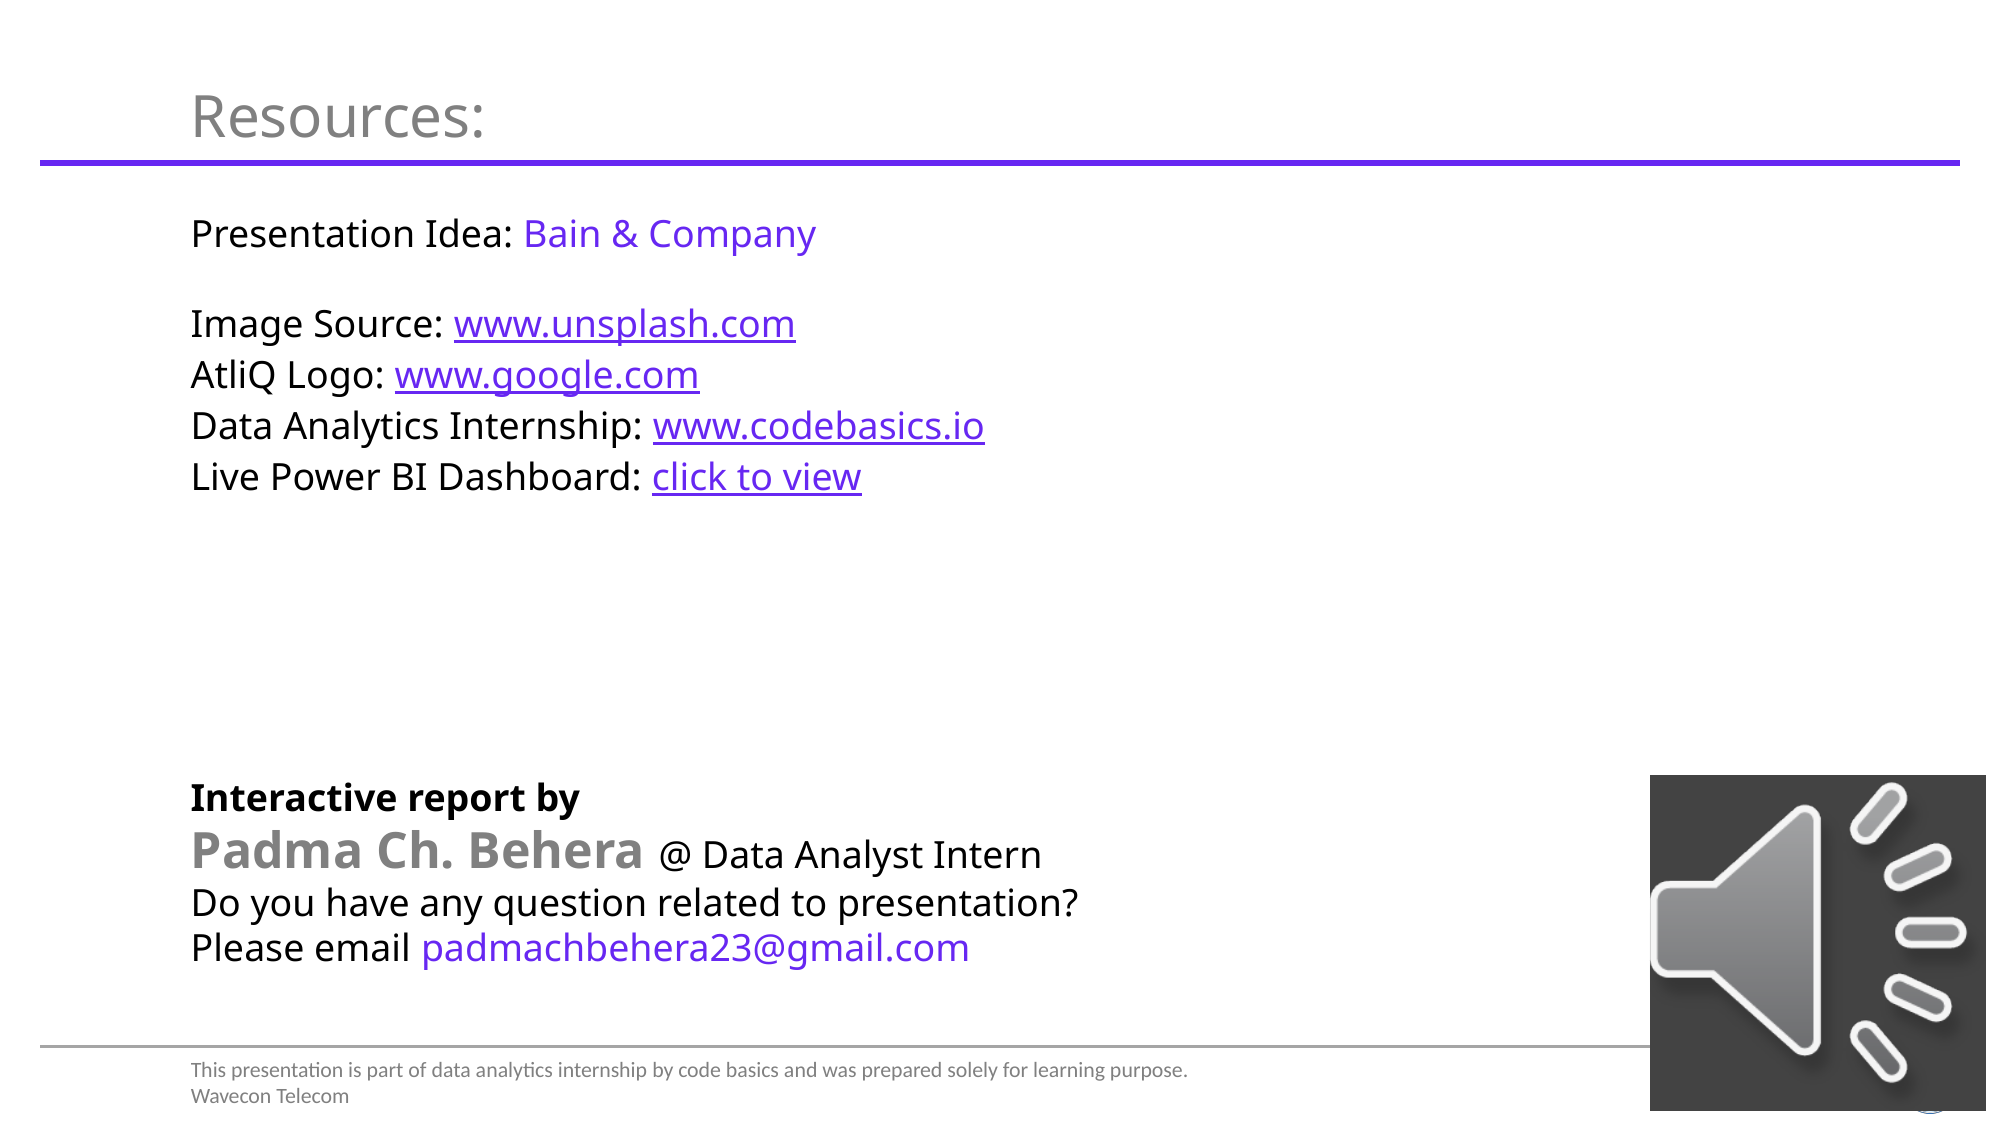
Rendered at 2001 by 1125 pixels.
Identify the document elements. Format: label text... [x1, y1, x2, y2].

text_box Presentation Idea: Bain & Company Image Source: www.unsplash.com AtliQ Logo: www.google.com Data Analytics Internship: www.codebasics.io Live Power BI Dashboard: click to view Interactive report by Padma Ch. Behera @ Data Analyst Intern Do you have any question related to presentation? Please email padmachbehera23@gmail.com [175, 202, 1425, 977]
picture [1648, 773, 1987, 1116]
text_box Resources: [175, 72, 1854, 157]
text_box This presentation is part of data analytics internship by code basics and was prepared solely for learning purpose. Wavecon Telecom [175, 1048, 1868, 1116]
